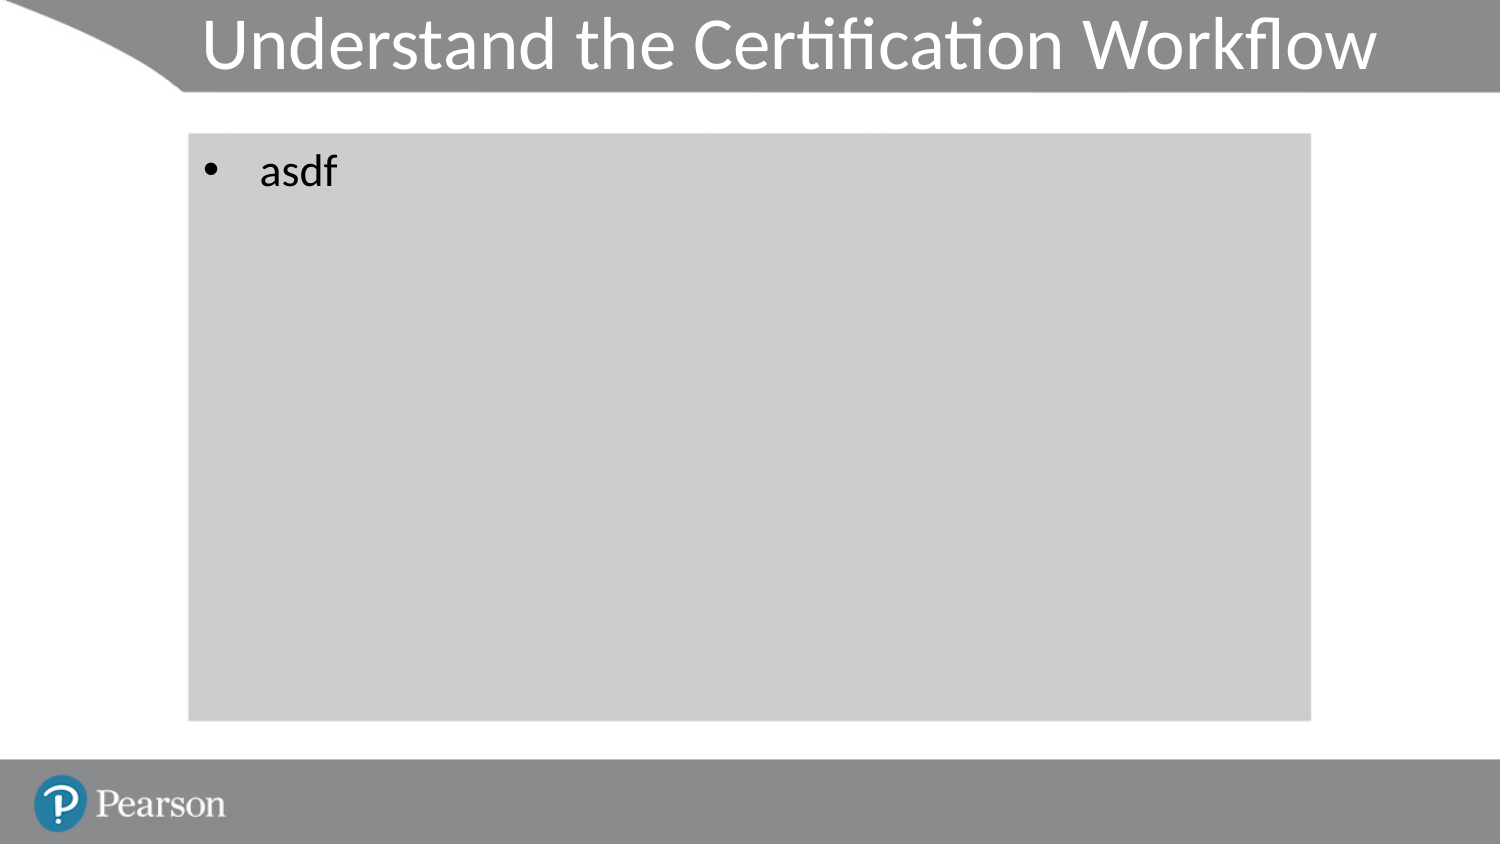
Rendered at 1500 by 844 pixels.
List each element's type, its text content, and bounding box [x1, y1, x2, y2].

title Understand the Certification Workflow [186, 0, 1425, 79]
picture [0, 0, 1500, 844]
list asdf [188, 133, 1311, 716]
